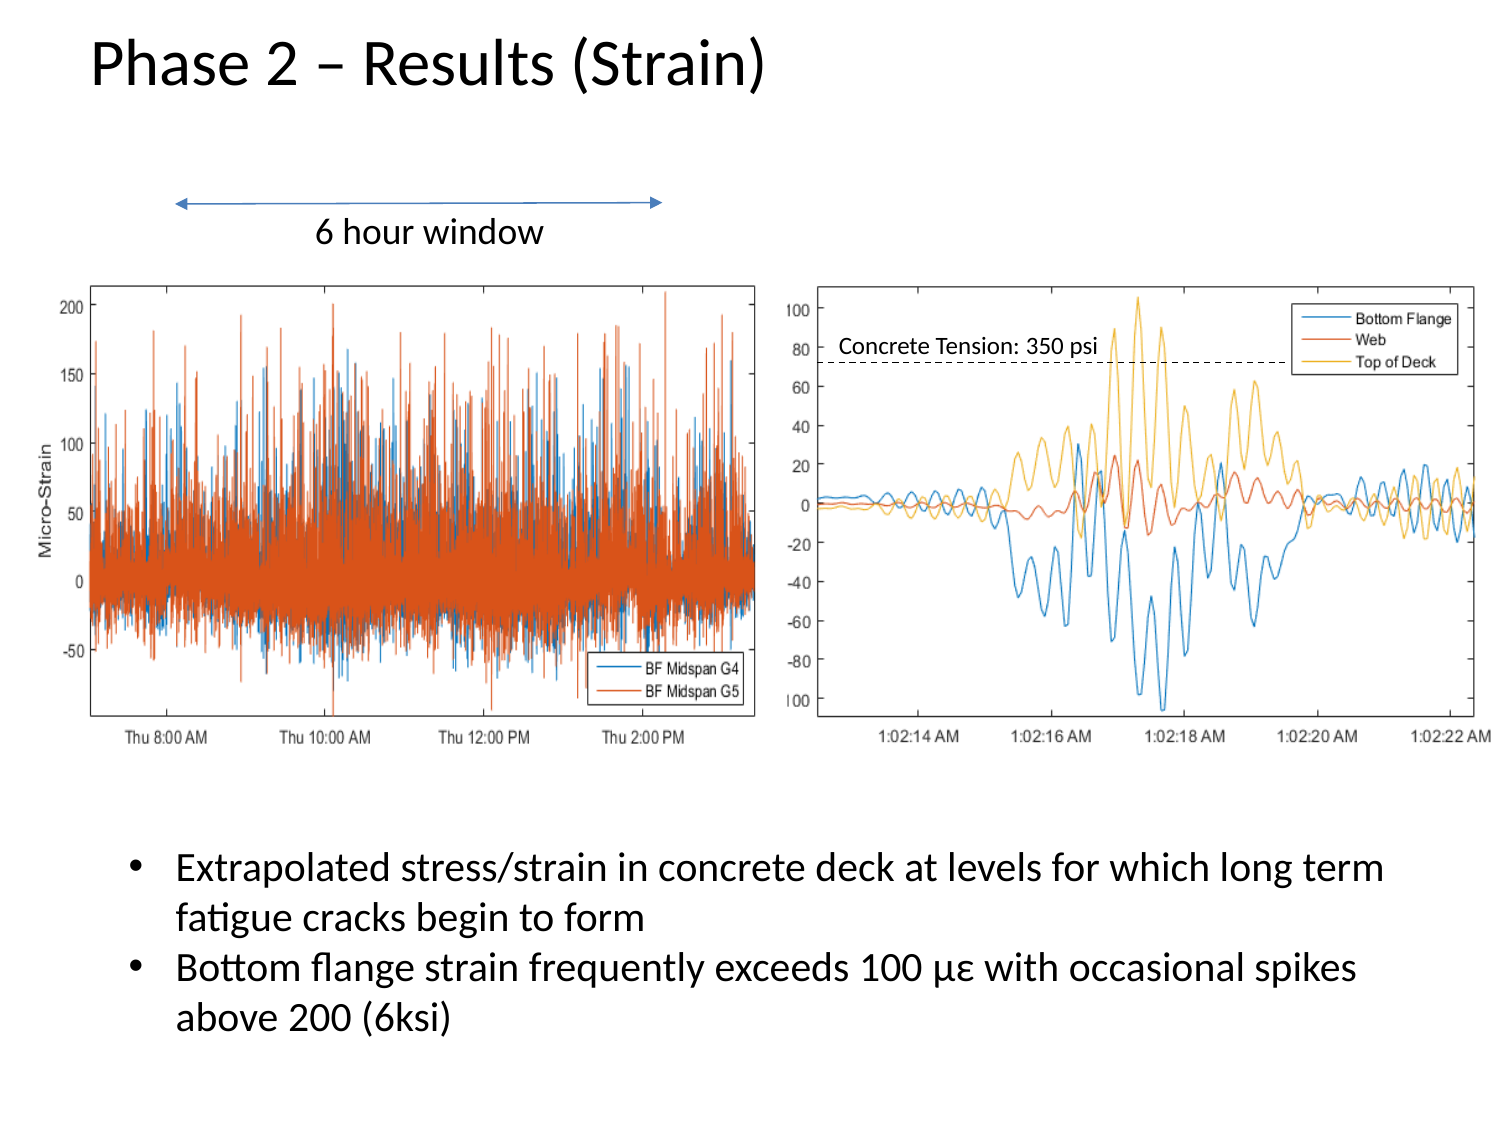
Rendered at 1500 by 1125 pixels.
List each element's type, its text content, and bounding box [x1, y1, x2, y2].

picture [16, 246, 1500, 776]
title Phase 2 – Results (Strain) [75, 12, 1425, 105]
text_box 6 hour window [299, 212, 613, 245]
text_box Extrapolated stress/strain in concrete deck at levels for which long term fatigue cracks begin to form Bottom flange strain frequently exceeds 100 με with occasional spikes above 200 (6ksi) [114, 832, 1427, 1048]
